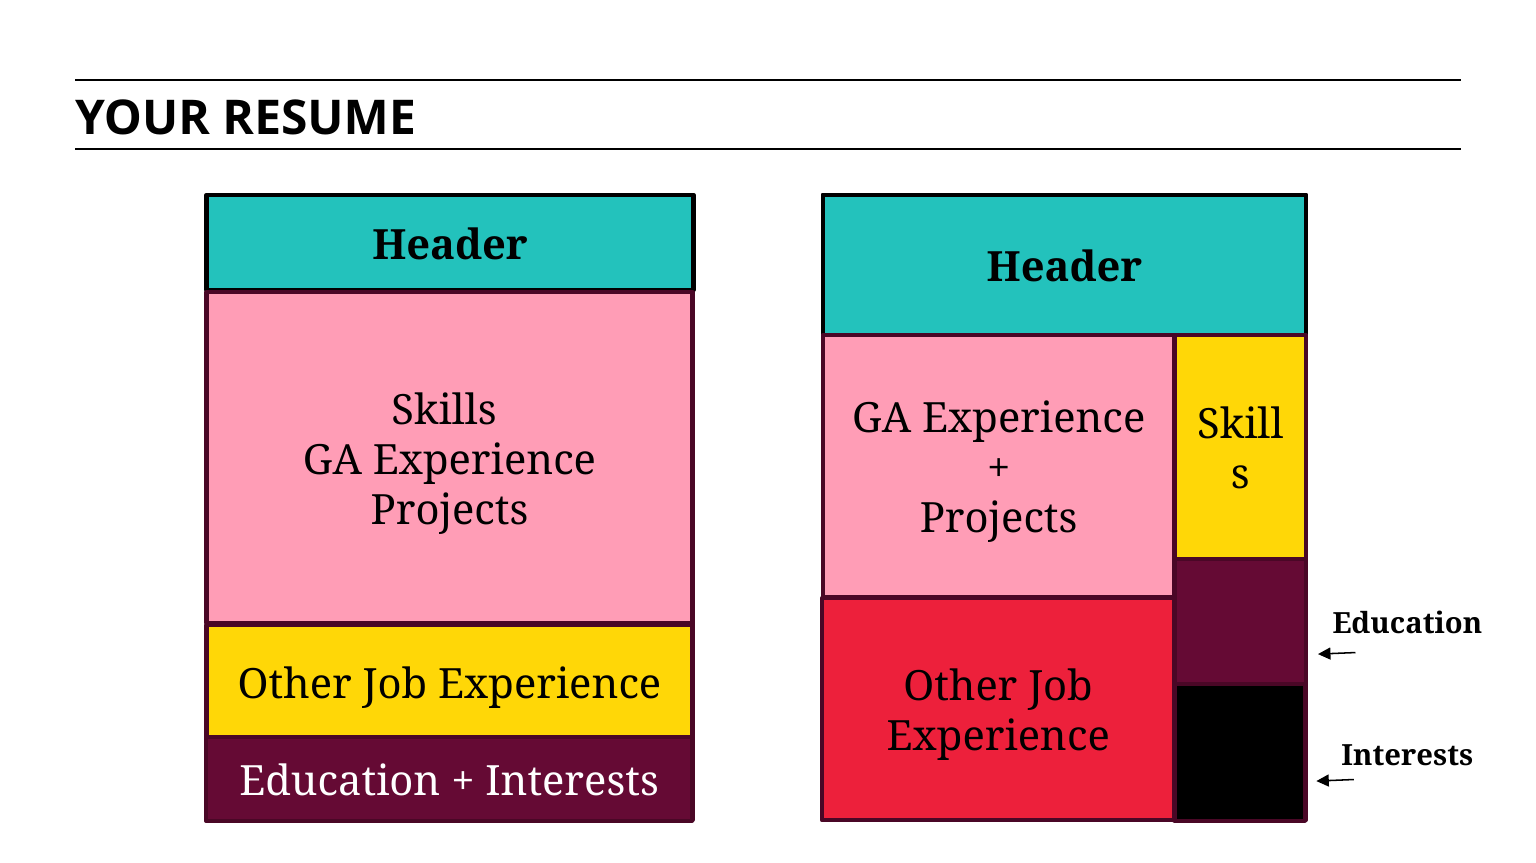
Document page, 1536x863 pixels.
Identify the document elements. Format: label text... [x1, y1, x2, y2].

text_box [1172, 682, 1307, 823]
text_box YOUR RESUME [74, 86, 987, 138]
text_box Education [1312, 597, 1503, 648]
text_box Header [821, 193, 1308, 333]
text_box Skills GA Experience Projects [204, 290, 695, 623]
text_box Skills [1173, 333, 1308, 561]
text_box Header [204, 193, 696, 292]
text_box Other Job Experience [820, 596, 1177, 822]
text_box [1177, 561, 1308, 822]
text_box Other Job Experience [204, 623, 695, 739]
text_box GA Experience + Projects [821, 333, 1177, 596]
text_box Interests [1312, 728, 1503, 779]
text_box Education + Interests [204, 735, 694, 823]
